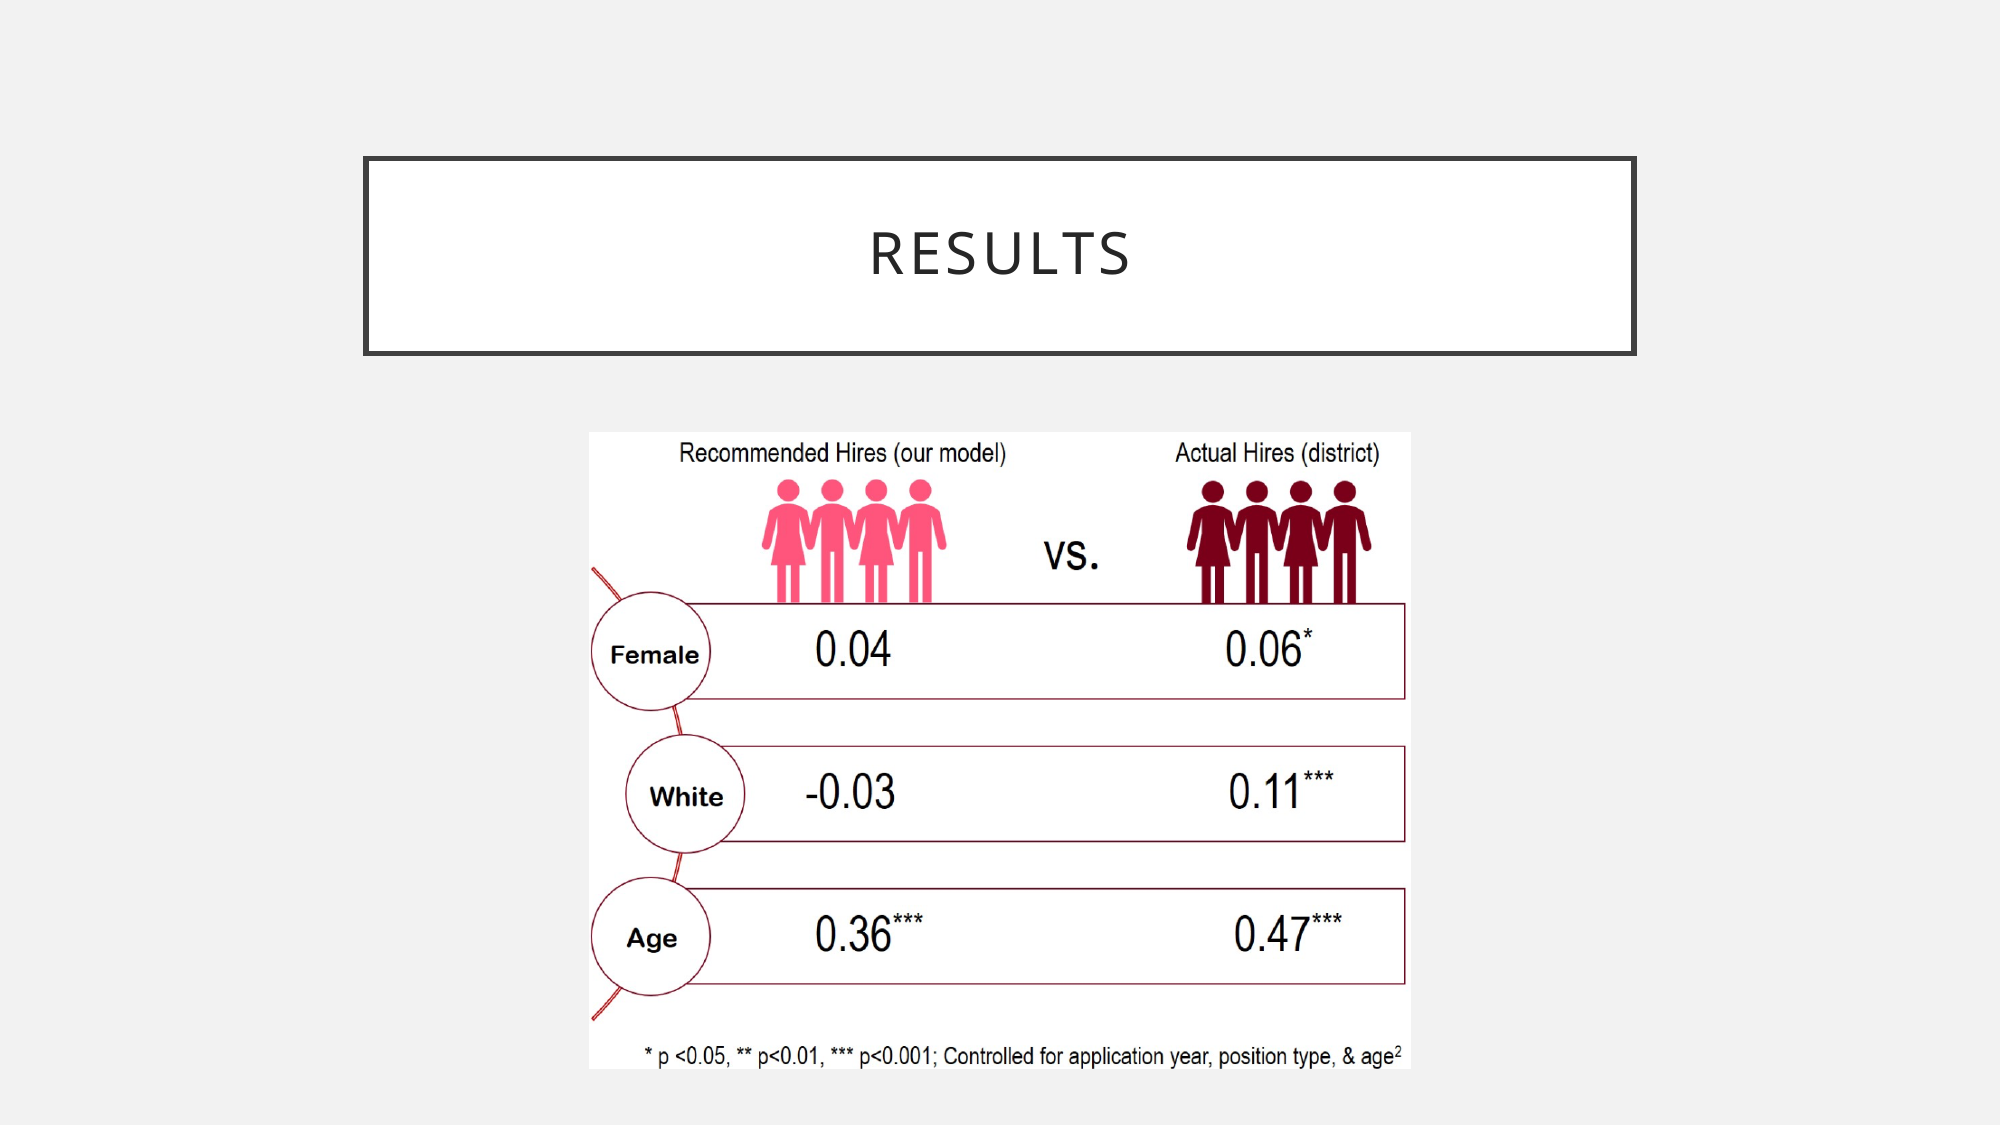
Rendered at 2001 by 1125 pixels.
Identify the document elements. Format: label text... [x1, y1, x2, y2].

title Results [363, 156, 1637, 356]
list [589, 432, 1411, 1069]
